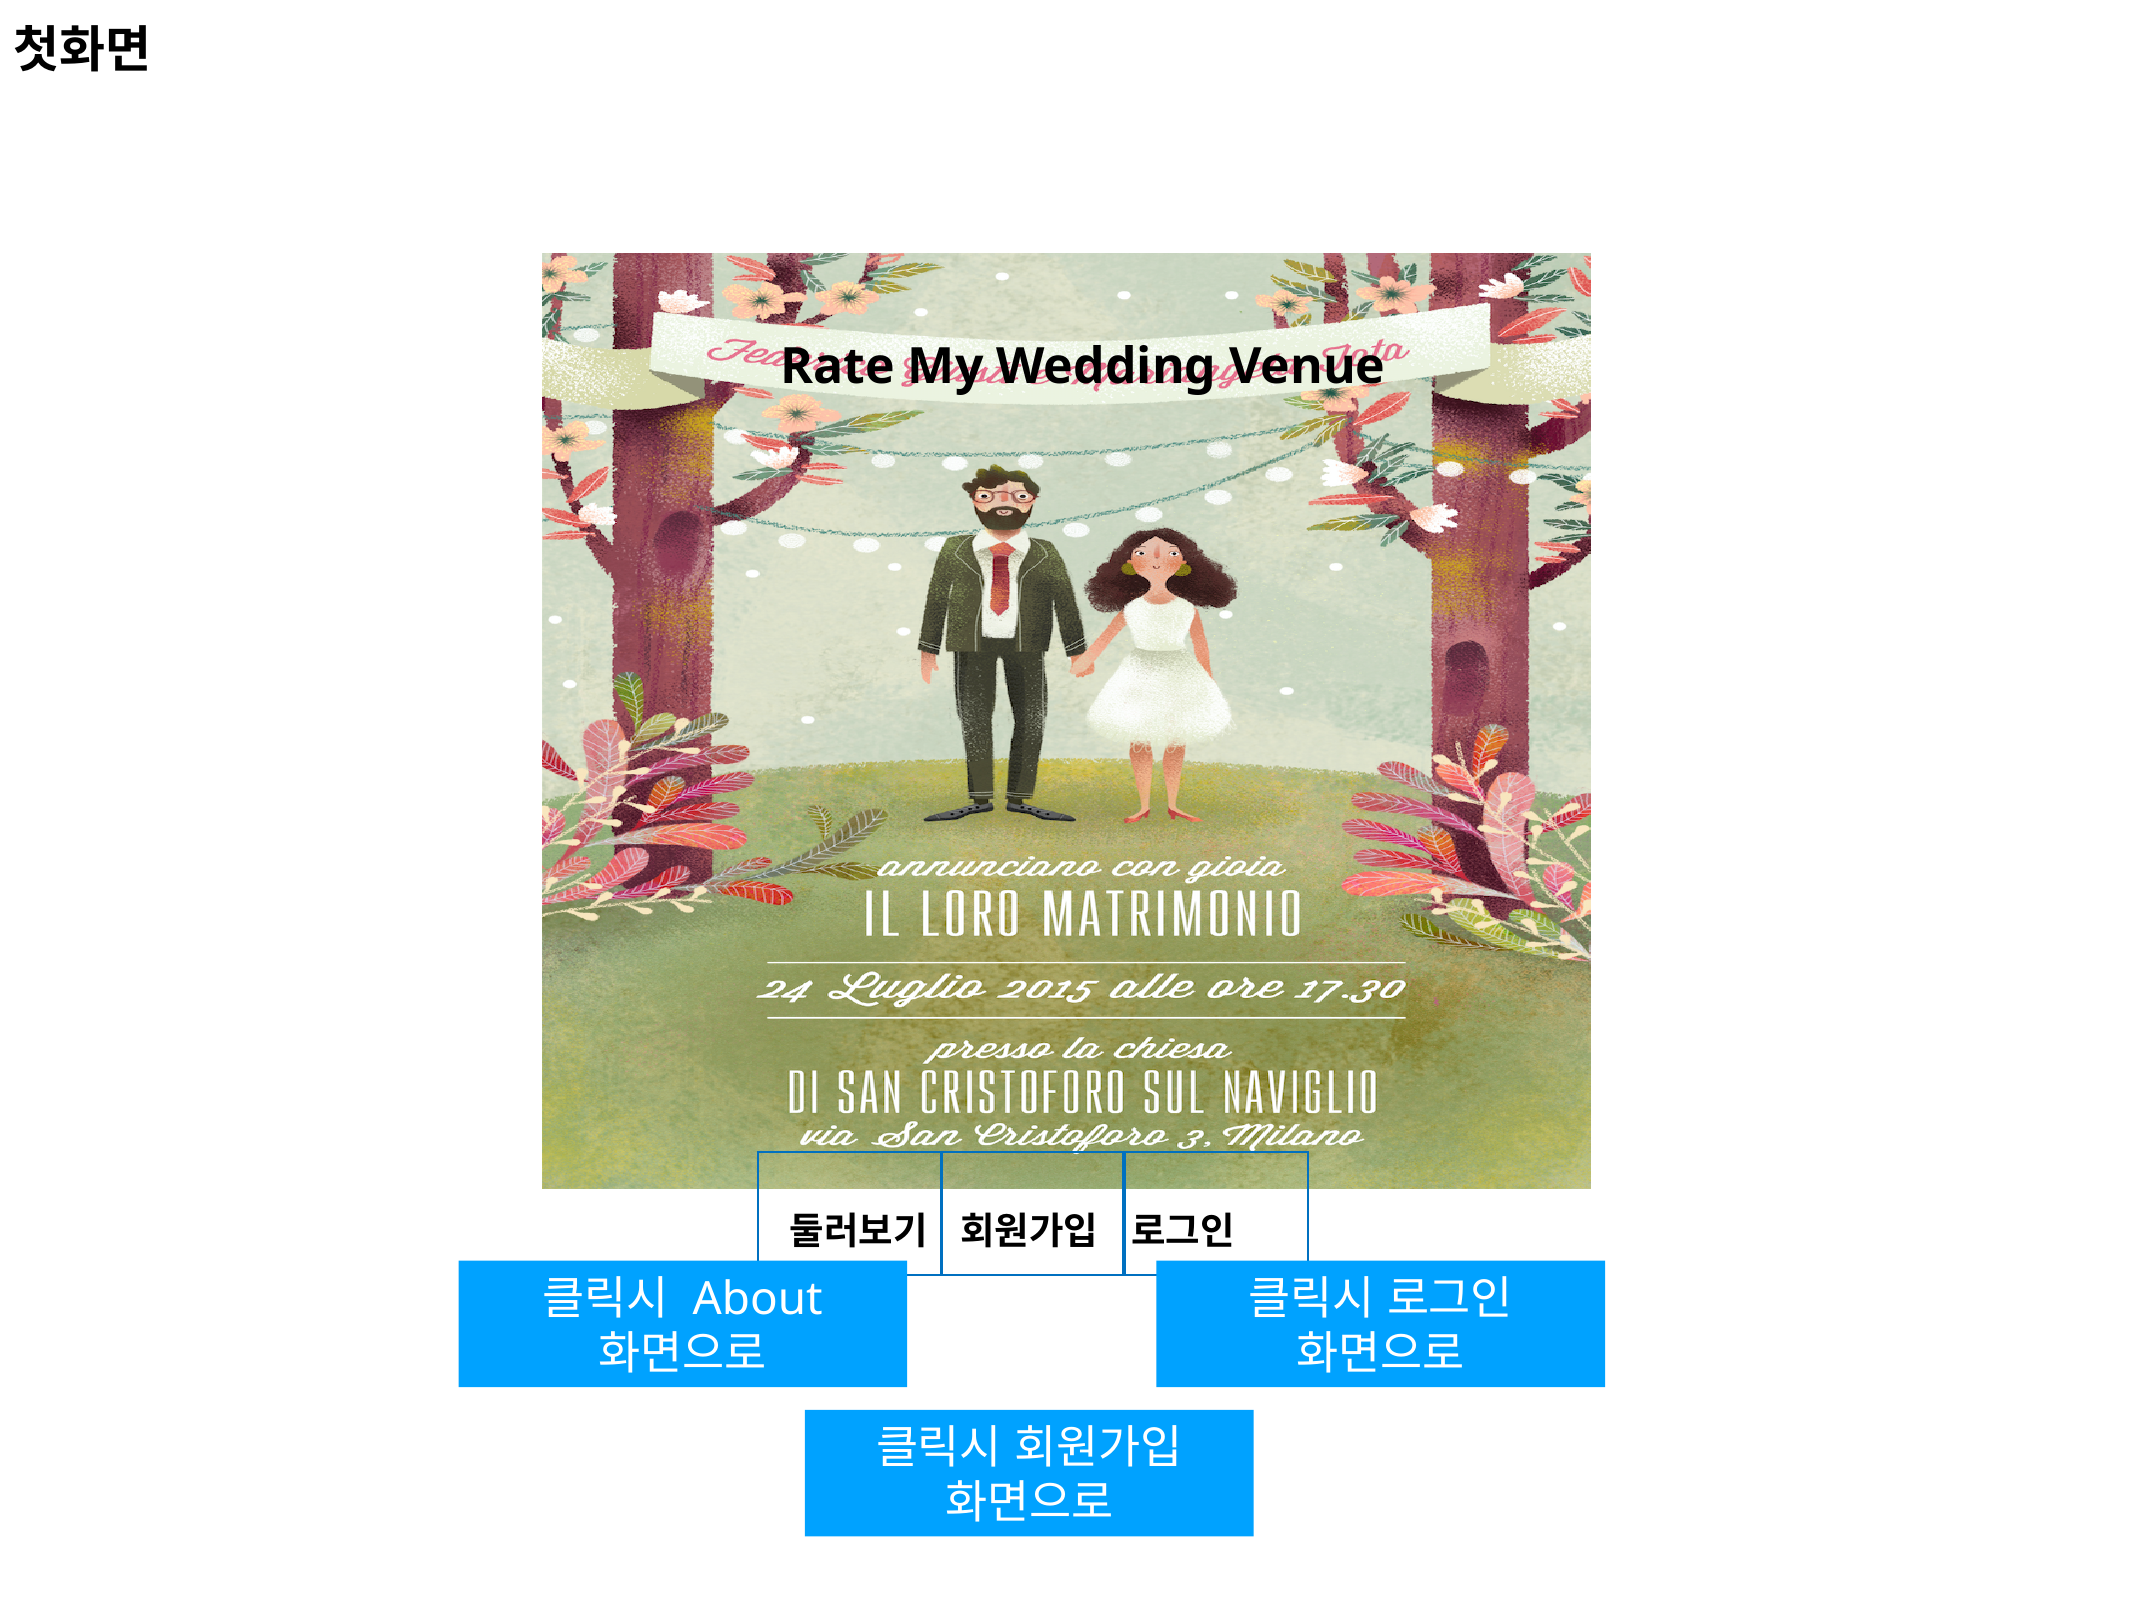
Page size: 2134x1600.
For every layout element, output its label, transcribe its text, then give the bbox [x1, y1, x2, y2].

text_box [940, 1189, 1123, 1275]
text_box 첫화면 [5, 9, 161, 86]
text_box 클릭시 회원가입 화면으로 [804, 1409, 1254, 1537]
text_box 클릭시 로그인 화면으로 [1156, 1260, 1606, 1388]
text_box [757, 1189, 940, 1275]
text_box [1123, 1189, 1308, 1275]
picture [542, 252, 1591, 1189]
text_box 클릭시 About 화면으로 [458, 1260, 908, 1388]
